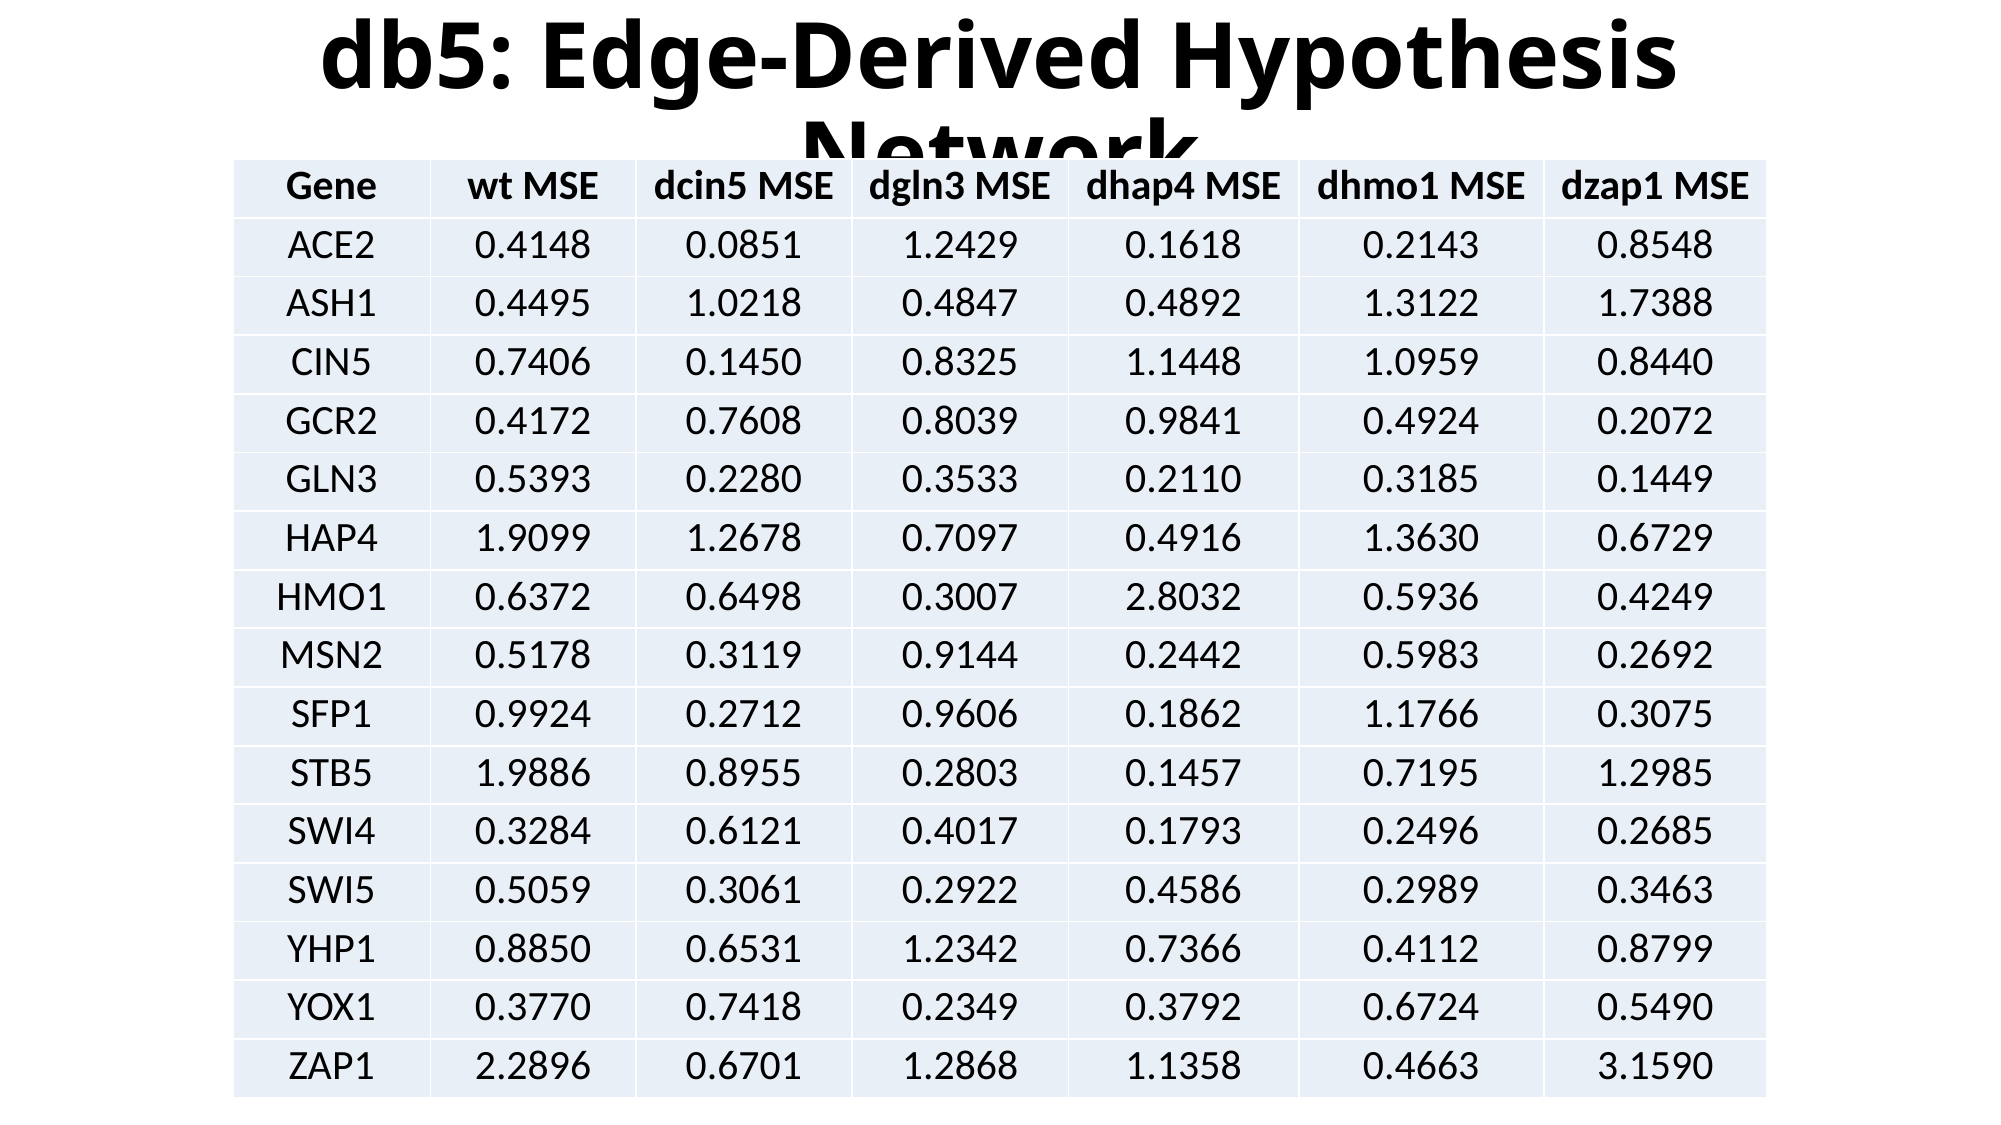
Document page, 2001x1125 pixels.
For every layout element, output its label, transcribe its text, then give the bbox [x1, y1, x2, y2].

table_cell 0.2349 [853, 981, 1068, 1038]
table_cell MSN2 [234, 629, 430, 686]
table_cell 0.4847 [853, 277, 1068, 334]
table_cell 0.2712 [637, 688, 851, 745]
table_cell 0.7406 [431, 336, 635, 393]
table_cell 0.4148 [431, 219, 635, 276]
table_cell 0.2072 [1545, 395, 1766, 452]
table_header dcin5 MSE [637, 160, 851, 217]
table_cell 0.4892 [1069, 277, 1298, 334]
table_cell 0.4017 [853, 805, 1068, 862]
table_cell 0.8325 [853, 336, 1068, 393]
table_cell 0.1450 [637, 336, 851, 393]
table_cell 0.8440 [1545, 336, 1766, 393]
table_cell 0.2803 [853, 747, 1068, 803]
table_cell SWI5 [234, 864, 430, 921]
table_cell 1.7388 [1545, 277, 1766, 334]
table_cell 1.1448 [1069, 336, 1298, 393]
table_cell HAP4 [234, 512, 430, 569]
table_cell 0.3007 [853, 571, 1068, 627]
table_cell 1.2985 [1545, 747, 1766, 803]
table_cell 0.4916 [1069, 512, 1298, 569]
table_cell 0.9841 [1069, 395, 1298, 452]
table_cell 0.2989 [1300, 864, 1543, 921]
table_cell 2.8032 [1069, 571, 1298, 627]
table_cell HMO1 [234, 571, 430, 627]
table_cell 0.8039 [853, 395, 1068, 452]
table_cell 0.2280 [637, 453, 851, 510]
table_cell 0.8955 [637, 747, 851, 803]
table_cell 0.7366 [1069, 922, 1298, 979]
table_cell YHP1 [234, 922, 430, 979]
table_cell ZAP1 [234, 1040, 430, 1097]
table_header Gene [234, 160, 430, 217]
table_cell 1.1358 [1069, 1040, 1298, 1097]
table_cell 0.4495 [431, 277, 635, 334]
table_header dzap1 MSE [1545, 160, 1766, 217]
table_cell SWI4 [234, 805, 430, 862]
table_cell 0.1457 [1069, 747, 1298, 803]
table_cell 0.3061 [637, 864, 851, 921]
table_cell 0.3119 [637, 629, 851, 686]
table_cell 0.1793 [1069, 805, 1298, 862]
table_cell 0.3284 [431, 805, 635, 862]
table_cell CIN5 [234, 336, 430, 393]
table_cell 0.7608 [637, 395, 851, 452]
table_cell 1.2429 [853, 219, 1068, 276]
table_cell 0.5393 [431, 453, 635, 510]
table_cell 0.5936 [1300, 571, 1543, 627]
table_cell YOX1 [234, 981, 430, 1038]
table_cell 0.3533 [853, 453, 1068, 510]
table_cell 3.1590 [1545, 1040, 1766, 1097]
table_cell 0.4586 [1069, 864, 1298, 921]
table_header dgln3 MSE [853, 160, 1068, 217]
title db5: Edge-Derived Hypothesis Network [137, 0, 1863, 218]
table_cell 0.6531 [637, 922, 851, 979]
table_cell 0.2922 [853, 864, 1068, 921]
table_cell 0.5490 [1545, 981, 1766, 1038]
table_cell 0.8850 [431, 922, 635, 979]
table_cell 0.7418 [637, 981, 851, 1038]
table_cell 0.6498 [637, 571, 851, 627]
table_cell 0.6372 [431, 571, 635, 627]
table_cell 0.1449 [1545, 453, 1766, 510]
table_cell 0.1862 [1069, 688, 1298, 745]
table_cell 0.2110 [1069, 453, 1298, 510]
table_cell 0.4112 [1300, 922, 1543, 979]
table_cell STB5 [234, 747, 430, 803]
table_cell 1.0959 [1300, 336, 1543, 393]
table_cell SFP1 [234, 688, 430, 745]
table_cell 0.5059 [431, 864, 635, 921]
table_cell 0.9924 [431, 688, 635, 745]
table_header wt MSE [431, 160, 635, 217]
table_cell 0.6729 [1545, 512, 1766, 569]
table_cell 0.3463 [1545, 864, 1766, 921]
table_cell 0.1618 [1069, 219, 1298, 276]
table_header dhmo1 MSE [1300, 160, 1543, 217]
table_cell 0.4924 [1300, 395, 1543, 452]
table_cell 1.2868 [853, 1040, 1068, 1097]
table_cell 1.9886 [431, 747, 635, 803]
table_cell 1.9099 [431, 512, 635, 569]
table_cell GLN3 [234, 453, 430, 510]
table_header dhap4 MSE [1069, 160, 1298, 217]
table_cell 0.3075 [1545, 688, 1766, 745]
table_cell 0.3185 [1300, 453, 1543, 510]
table_cell 0.8548 [1545, 219, 1766, 276]
table_cell 1.1766 [1300, 688, 1543, 745]
table_cell ACE2 [234, 219, 430, 276]
table_cell 0.2496 [1300, 805, 1543, 862]
table_cell 0.9144 [853, 629, 1068, 686]
table_cell 0.5983 [1300, 629, 1543, 686]
table_cell 2.2896 [431, 1040, 635, 1097]
table_cell ASH1 [234, 277, 430, 334]
table_cell GCR2 [234, 395, 430, 452]
table_cell 0.9606 [853, 688, 1068, 745]
table_cell 0.2442 [1069, 629, 1298, 686]
table_cell 0.7097 [853, 512, 1068, 569]
table_cell 0.3770 [431, 981, 635, 1038]
table_cell 0.3792 [1069, 981, 1298, 1038]
table_cell 0.0851 [637, 219, 851, 276]
table_cell 0.4172 [431, 395, 635, 452]
table_cell 1.3122 [1300, 277, 1543, 334]
table_cell 1.2678 [637, 512, 851, 569]
table_cell 0.4663 [1300, 1040, 1543, 1097]
table_cell 0.2692 [1545, 629, 1766, 686]
table_cell 0.2685 [1545, 805, 1766, 862]
table_cell 0.6701 [637, 1040, 851, 1097]
table_cell 1.0218 [637, 277, 851, 334]
table_cell 0.6121 [637, 805, 851, 862]
table_cell 0.4249 [1545, 571, 1766, 627]
table_cell 0.6724 [1300, 981, 1543, 1038]
table_cell 0.5178 [431, 629, 635, 686]
table_cell 1.3630 [1300, 512, 1543, 569]
table_cell 0.8799 [1545, 922, 1766, 979]
table_cell 0.7195 [1300, 747, 1543, 803]
table_cell 1.2342 [853, 922, 1068, 979]
table_cell 0.2143 [1300, 219, 1543, 276]
